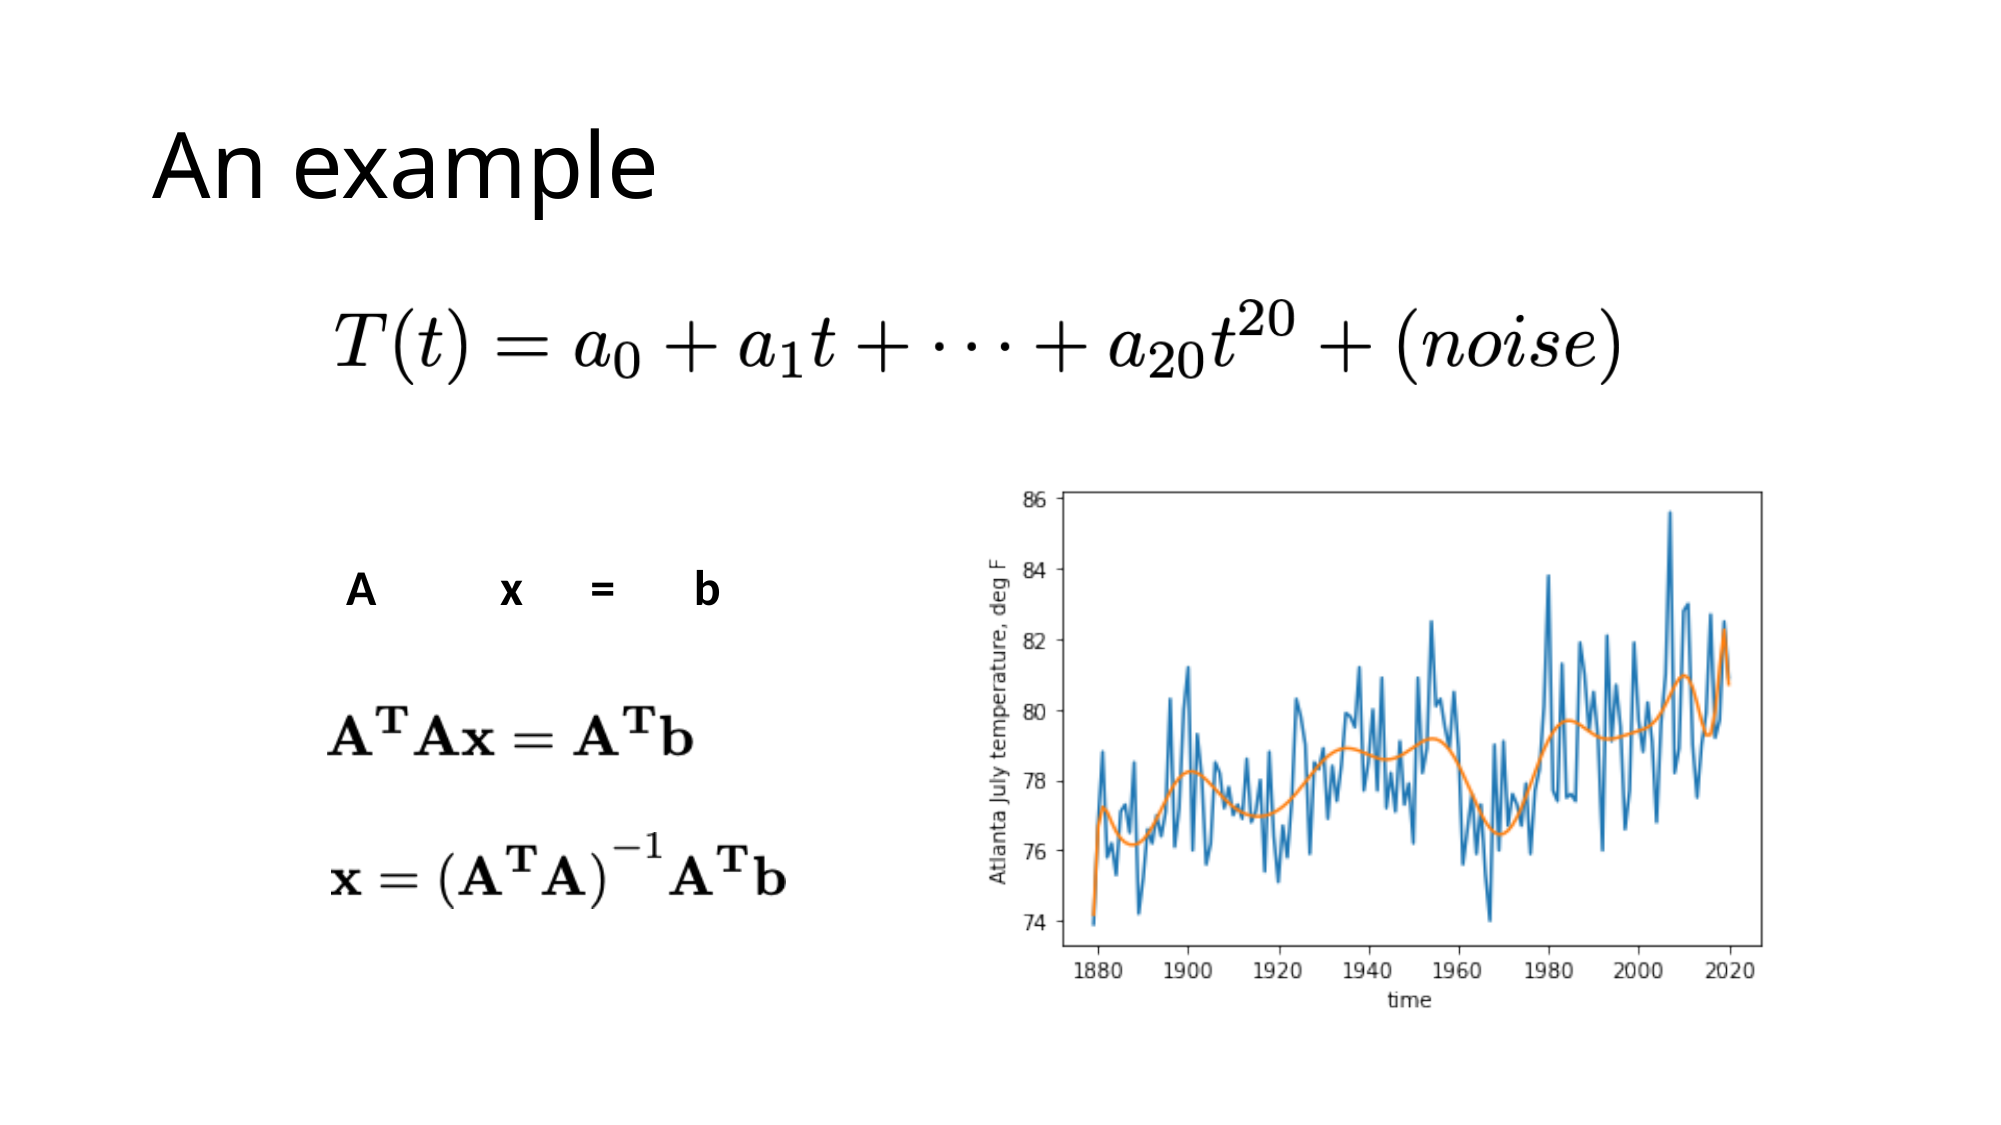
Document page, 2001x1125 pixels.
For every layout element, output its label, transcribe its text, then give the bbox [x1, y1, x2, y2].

text_box A x = b [331, 548, 835, 624]
title An example [137, 59, 1863, 278]
picture [335, 298, 1621, 385]
picture [327, 705, 695, 757]
picture [331, 832, 786, 909]
picture [977, 477, 1774, 1025]
